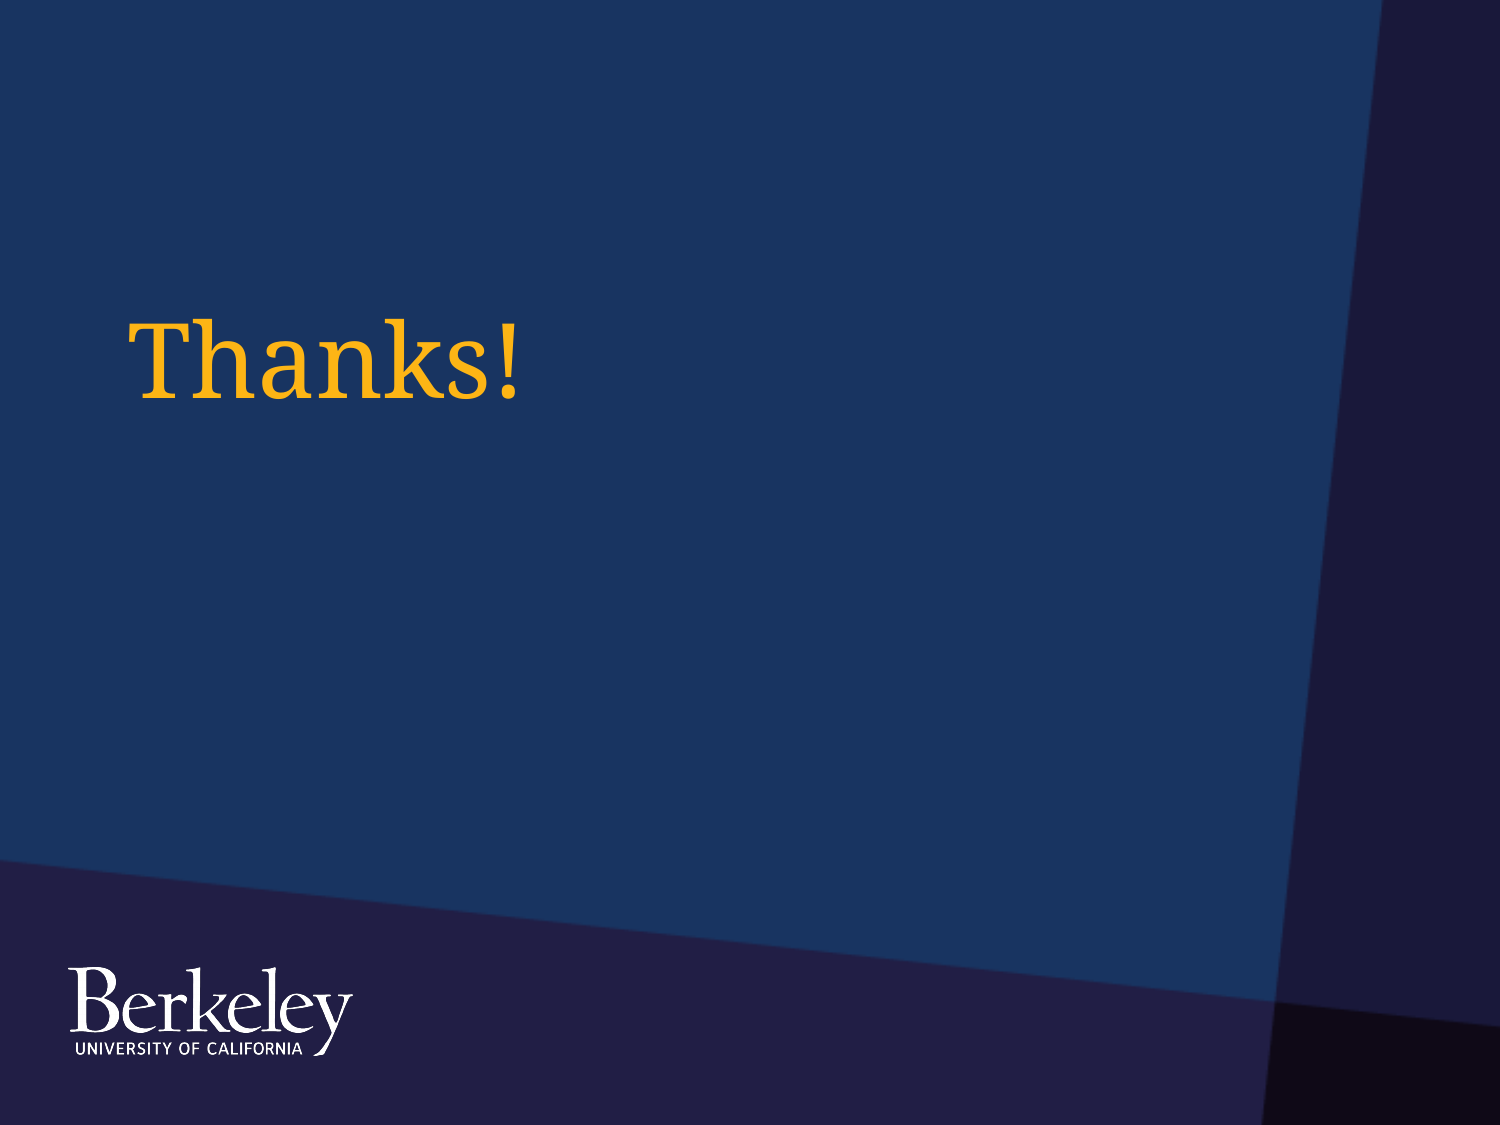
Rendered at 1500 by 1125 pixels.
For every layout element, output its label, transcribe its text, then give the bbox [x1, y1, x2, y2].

picture [0, 0, 1500, 1125]
title Thanks! [112, 236, 1327, 478]
